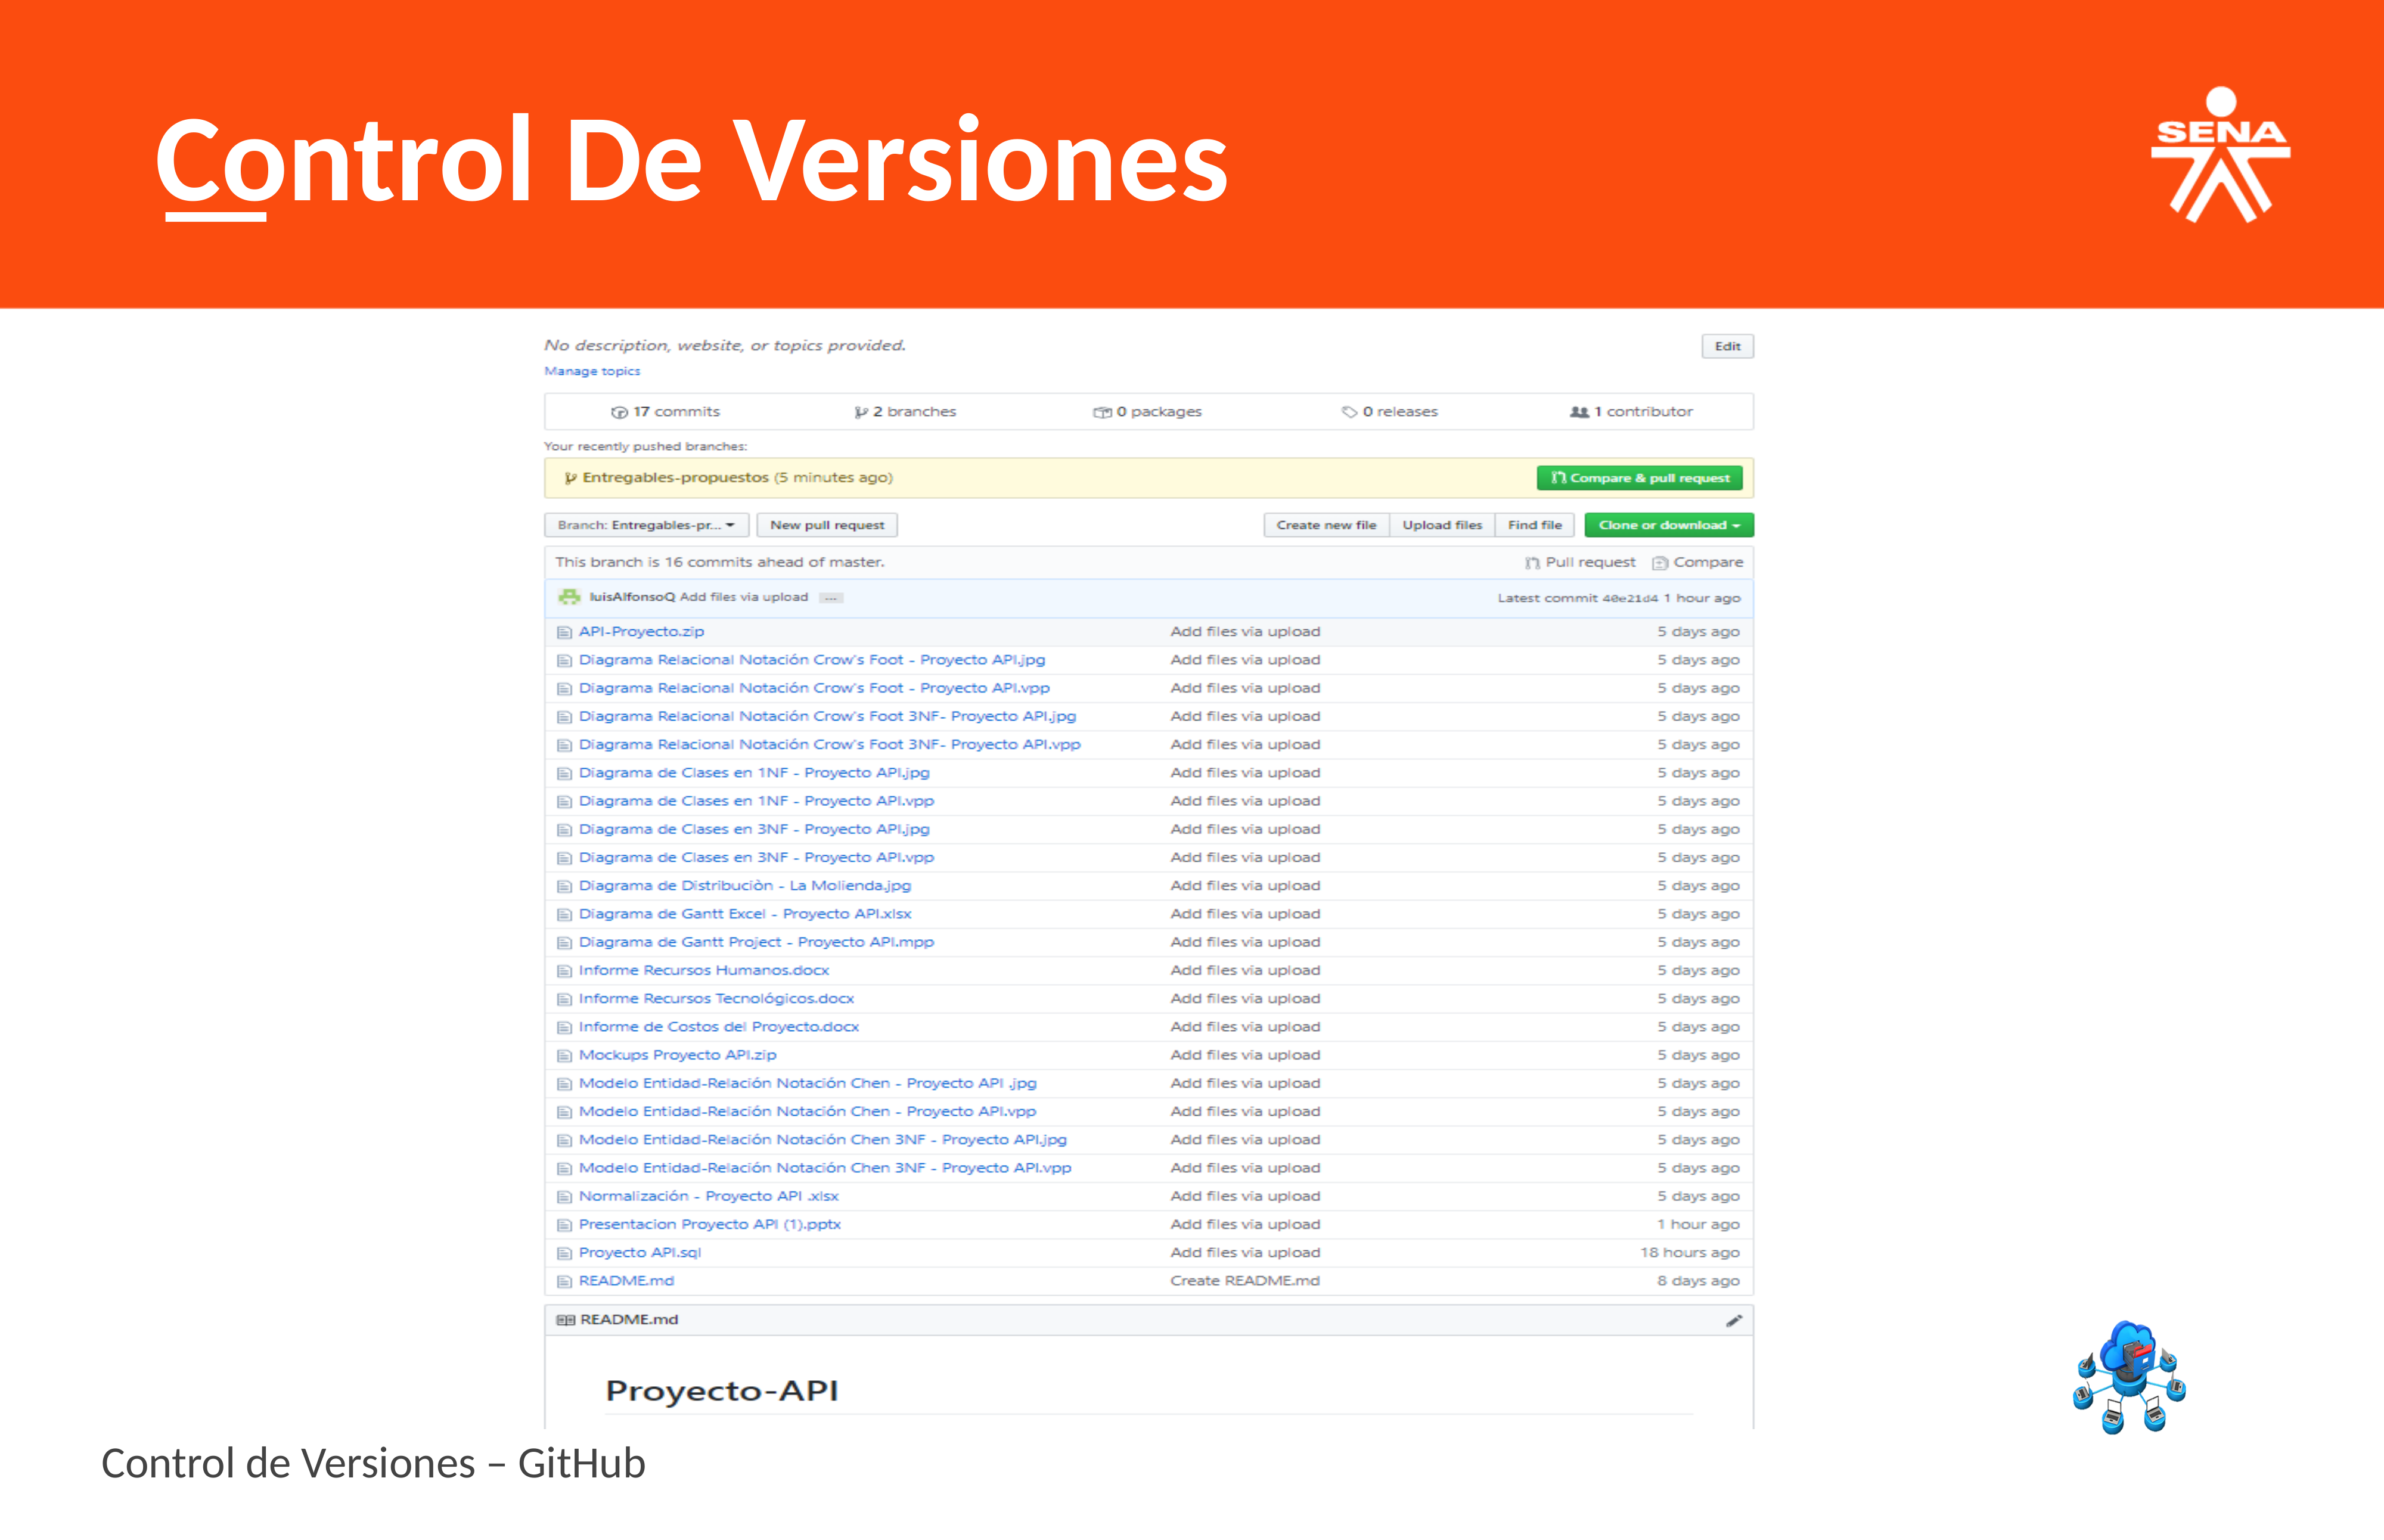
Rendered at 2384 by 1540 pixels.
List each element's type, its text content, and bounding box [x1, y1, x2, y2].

text_box [165, 212, 267, 222]
picture [0, 0, 2384, 1540]
text_box Control de Versiones – GitHub [92, 1429, 656, 1491]
text_box Control De Versiones [0, 8, 1516, 232]
